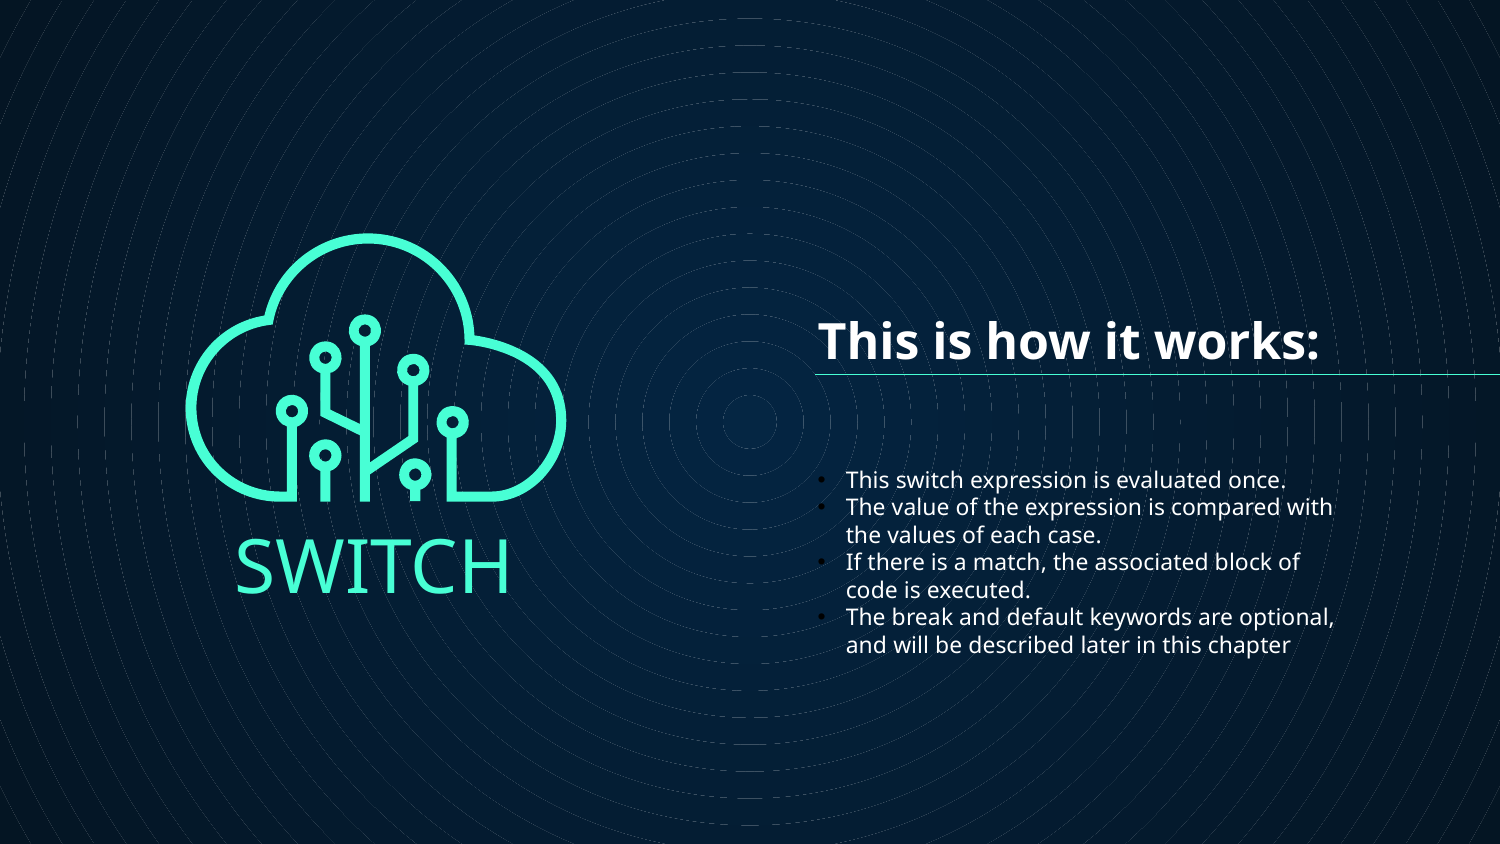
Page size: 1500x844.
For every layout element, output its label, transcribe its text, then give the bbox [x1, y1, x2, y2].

subtitle This switch expression is evaluated once. The value of the expression is compared with the values of each case. If there is a match, the associated block of code is executed. The break and default keywords are optional, and will be described later in this chapter [802, 450, 1370, 684]
title This is how it works: [802, 285, 1424, 385]
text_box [181, 228, 567, 503]
title SWITCH [171, 523, 577, 624]
